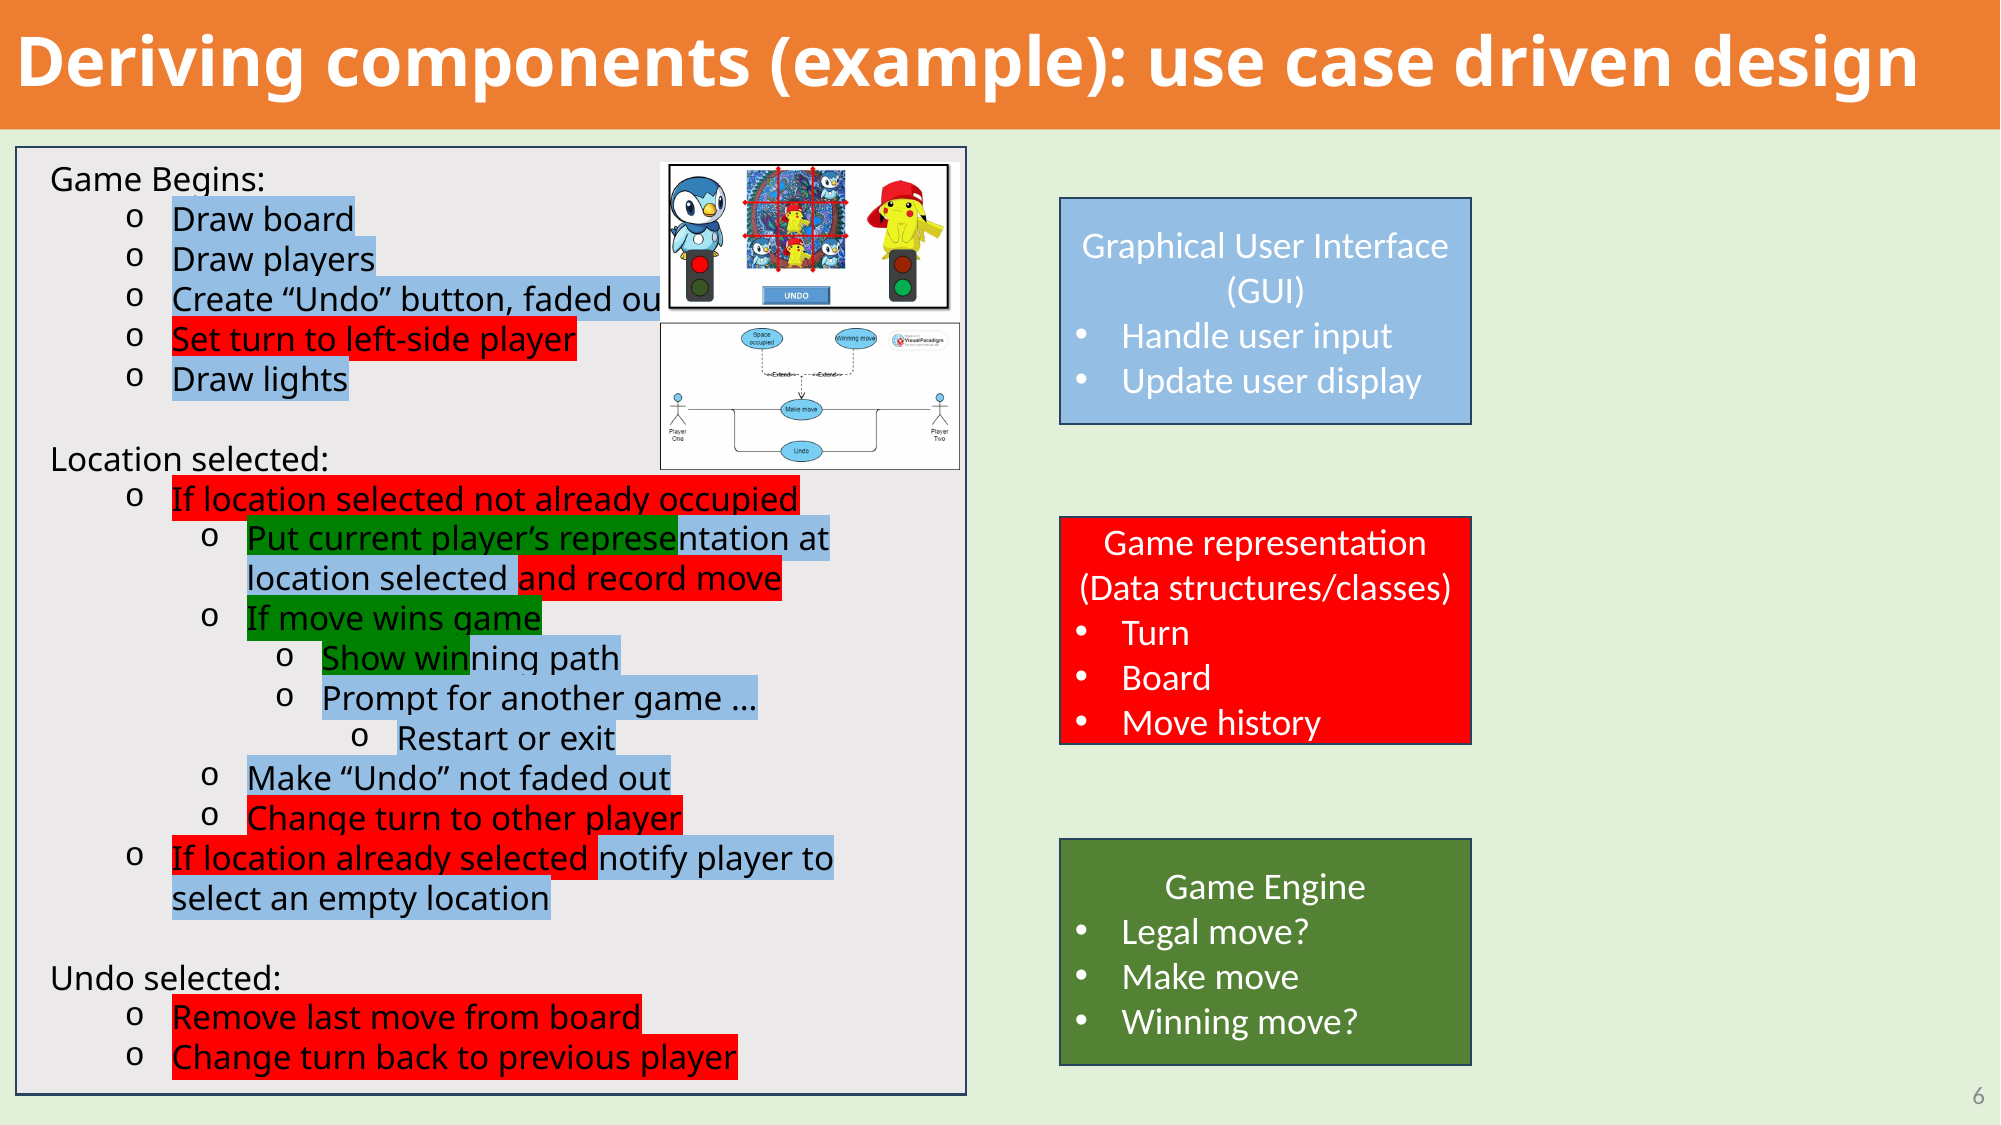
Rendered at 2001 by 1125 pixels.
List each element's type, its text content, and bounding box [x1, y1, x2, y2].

text_box Game representation (Data structures/classes) Turn Board Move history [1059, 516, 1472, 745]
slide_number 6 [1550, 1065, 2000, 1125]
title Deriving components (example): use case driven design [0, 0, 2000, 130]
text_box Graphical User Interface (GUI) Handle user input Update user display [1059, 197, 1472, 425]
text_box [15, 147, 967, 1095]
text_box Game Engine Legal move? Make move Winning move? [1059, 838, 1472, 1066]
